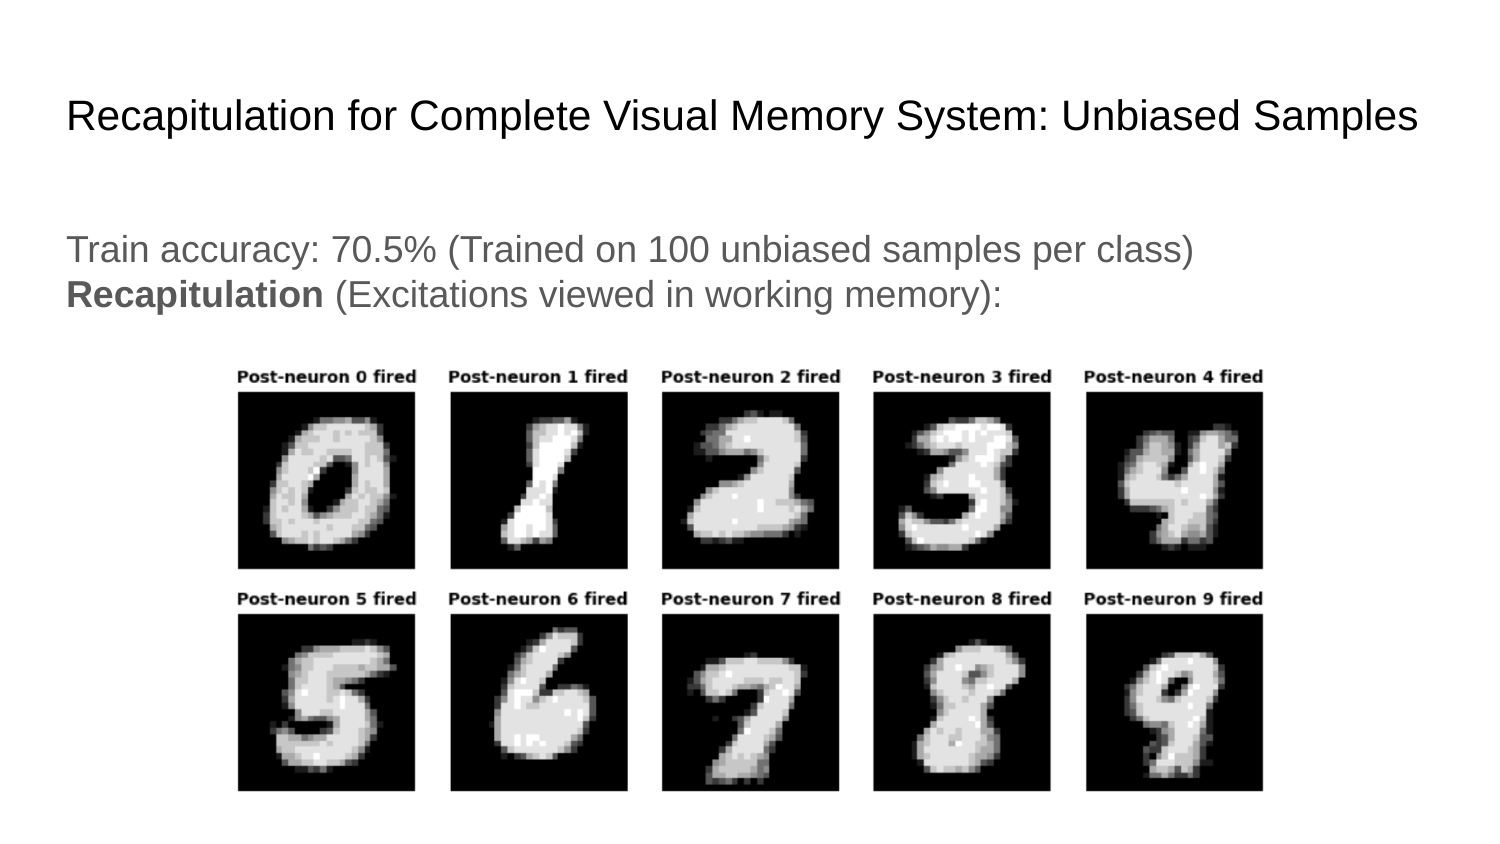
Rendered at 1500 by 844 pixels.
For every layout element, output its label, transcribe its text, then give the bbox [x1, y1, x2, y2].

picture [226, 337, 1274, 801]
text_box Train accuracy: 70.5% (Trained on 100 unbiased samples per class) Recapitulation (Excitations viewed in working memory): [51, 209, 1500, 290]
title Recapitulation for Complete Visual Memory System: Unbiased Samples [51, 72, 1449, 167]
